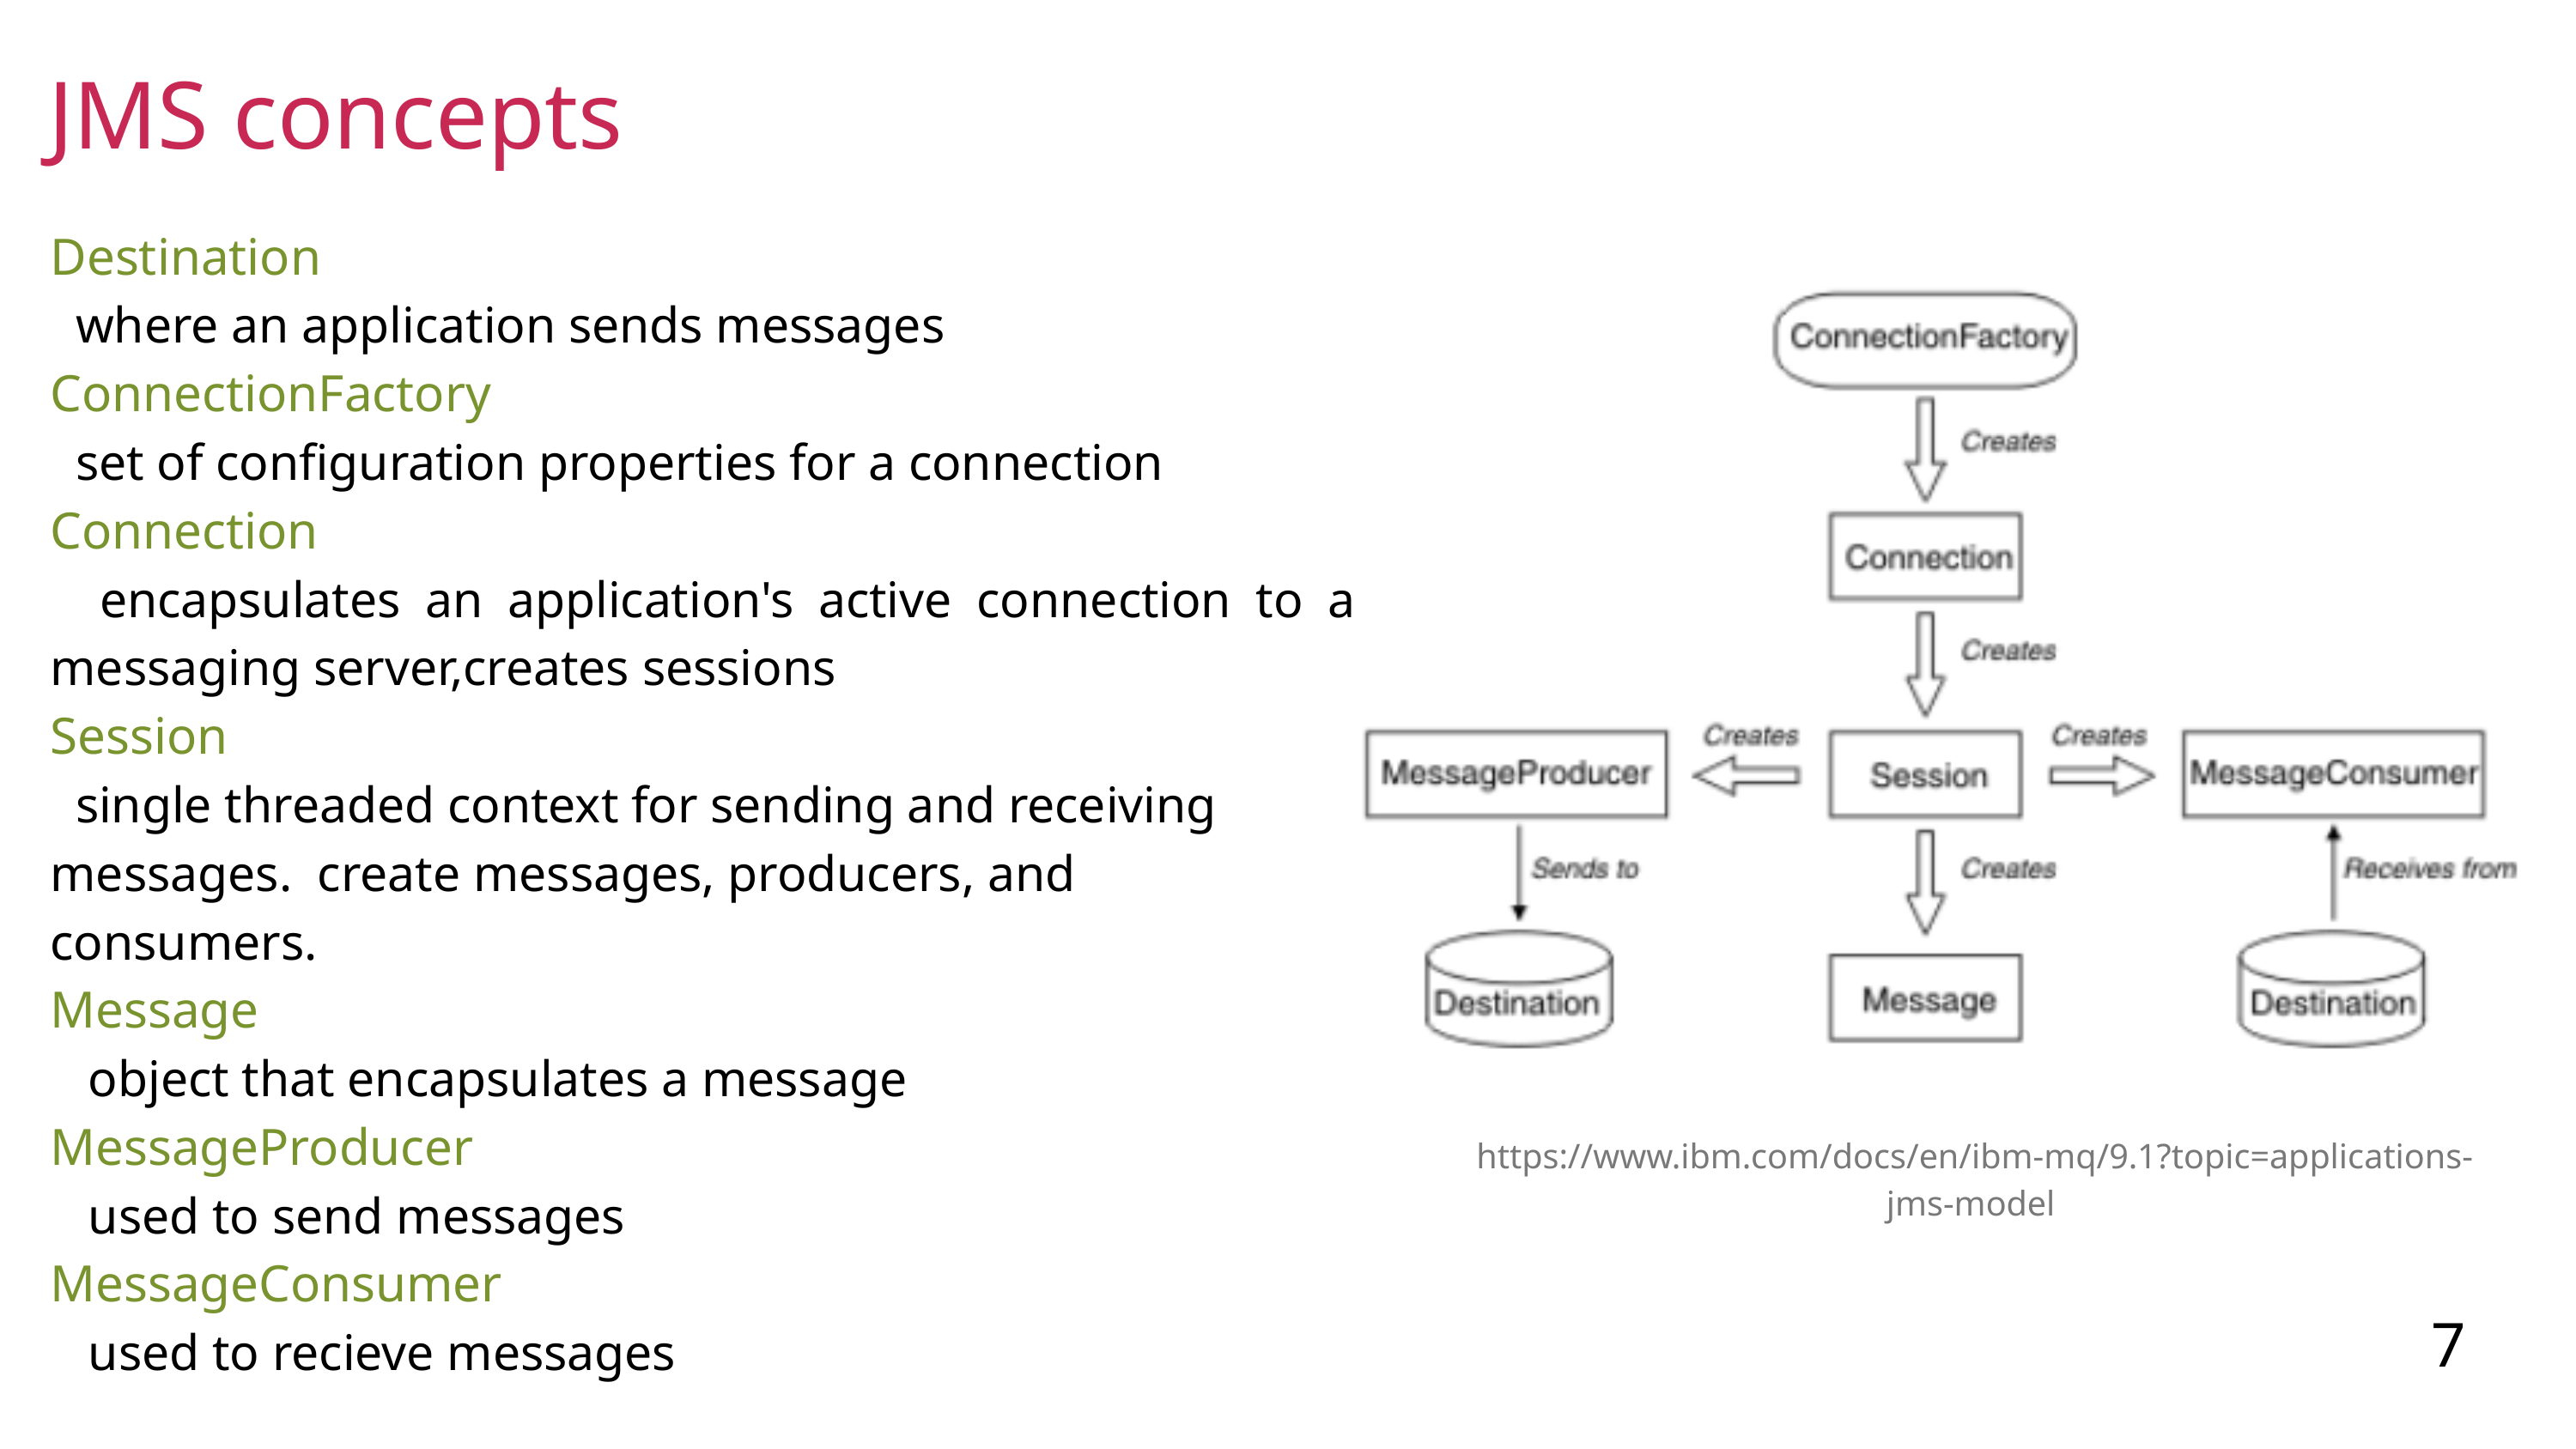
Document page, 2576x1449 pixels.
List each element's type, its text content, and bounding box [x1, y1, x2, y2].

text_box JMS concepts [0, 37, 1016, 168]
text_box Destination where an application sends messages ConnectionFactory set of configuration properties for a connection Connection encapsulates an application's active connection to a messaging server,creates sessions Session single threaded context for sending and receiving messages. create messages, producers, and consumers. Message object that encapsulates a message MessageProducer used to send messages MessageConsumer used to recieve messages [50, 215, 1357, 1449]
text_box 7 [2431, 1294, 2466, 1379]
text_box https://www.ibm.com/docs/en/ibm-mq/9.1?topic=applications-jms-model [1446, 1127, 2504, 1223]
picture [1352, 262, 2537, 1087]
